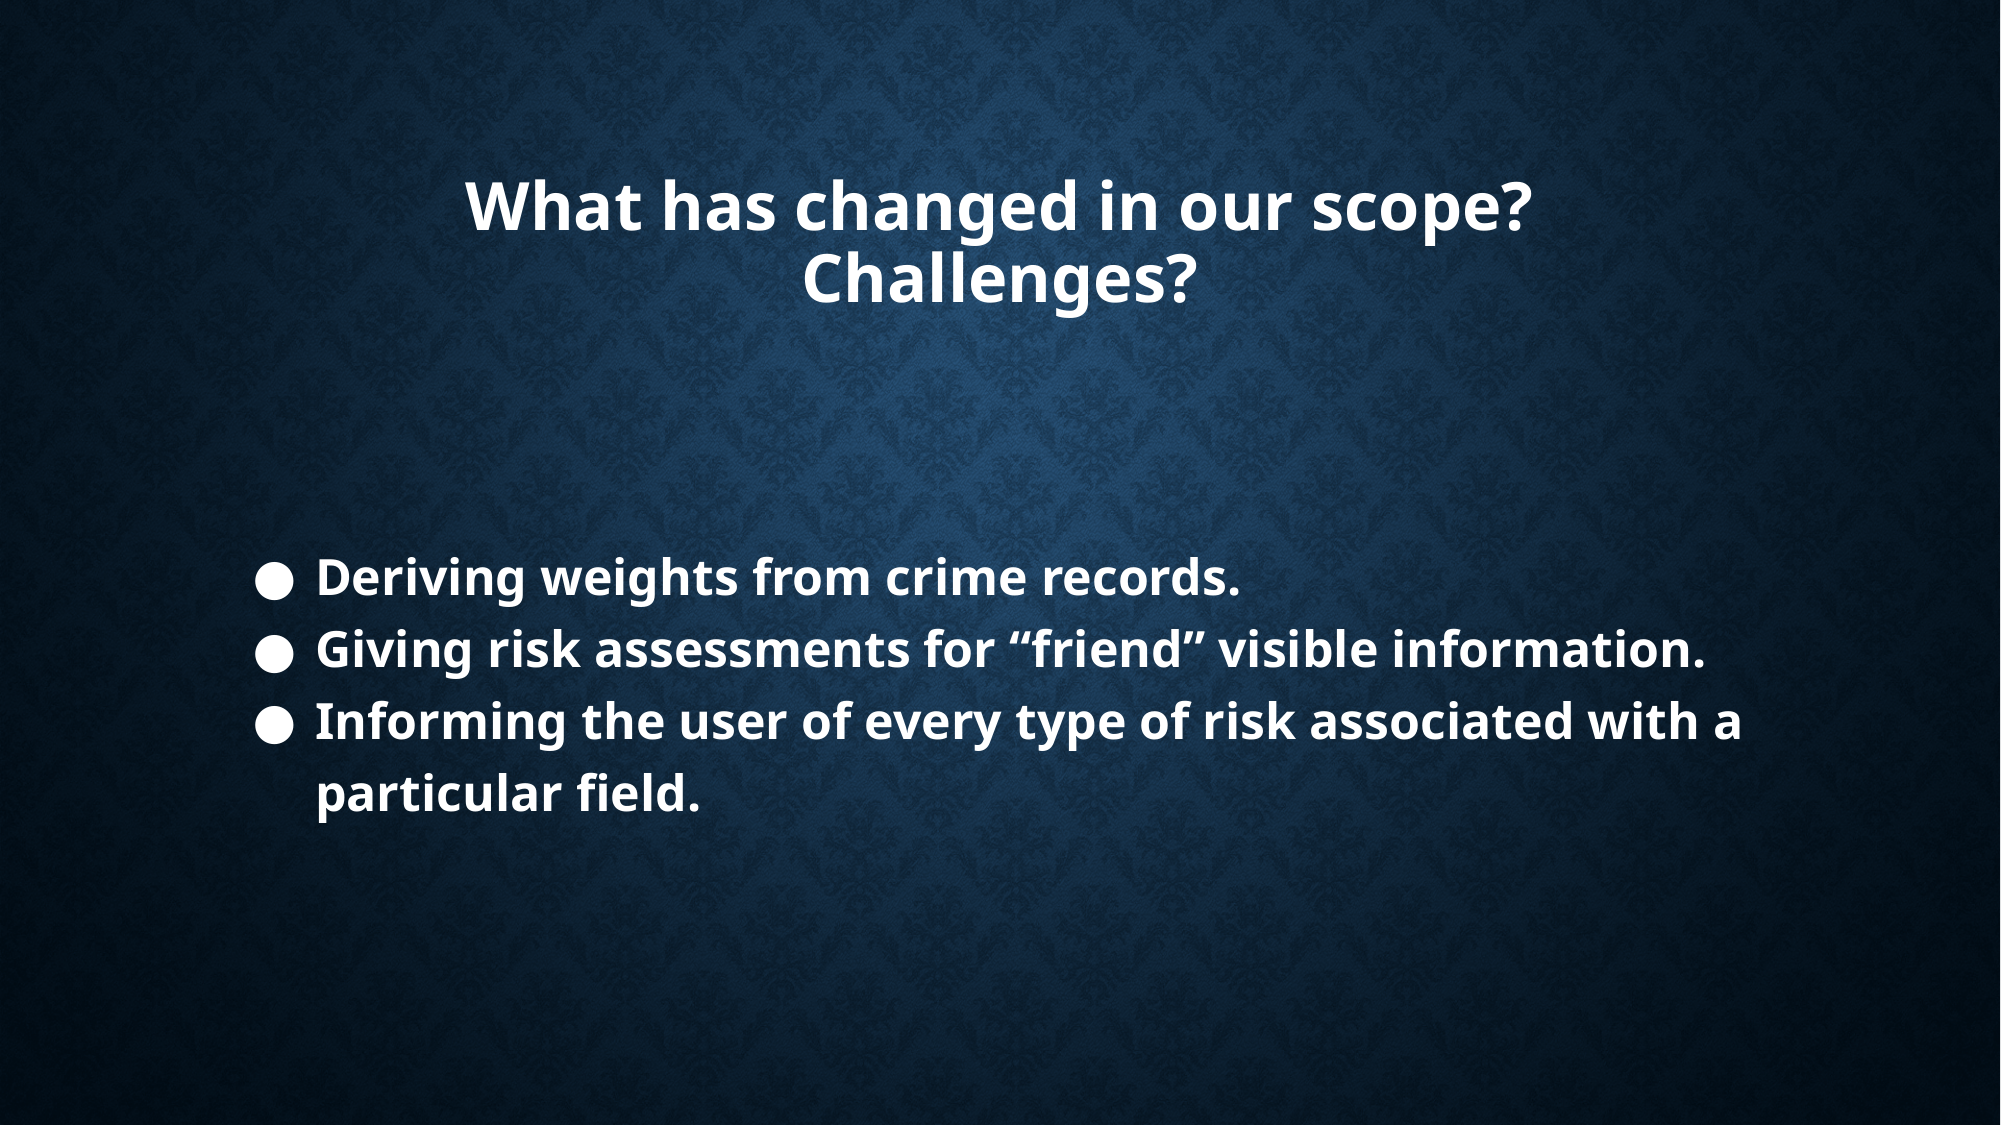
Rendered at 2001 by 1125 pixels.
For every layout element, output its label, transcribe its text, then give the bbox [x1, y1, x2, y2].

title What has changed in our scope? Challenges? [404, 105, 1596, 333]
picture [0, 0, 2001, 1125]
list Deriving weights from crime records. Giving risk assessments for “friend” visible information. Informing the user of every type of risk associated with a particular field. [225, 518, 1775, 982]
